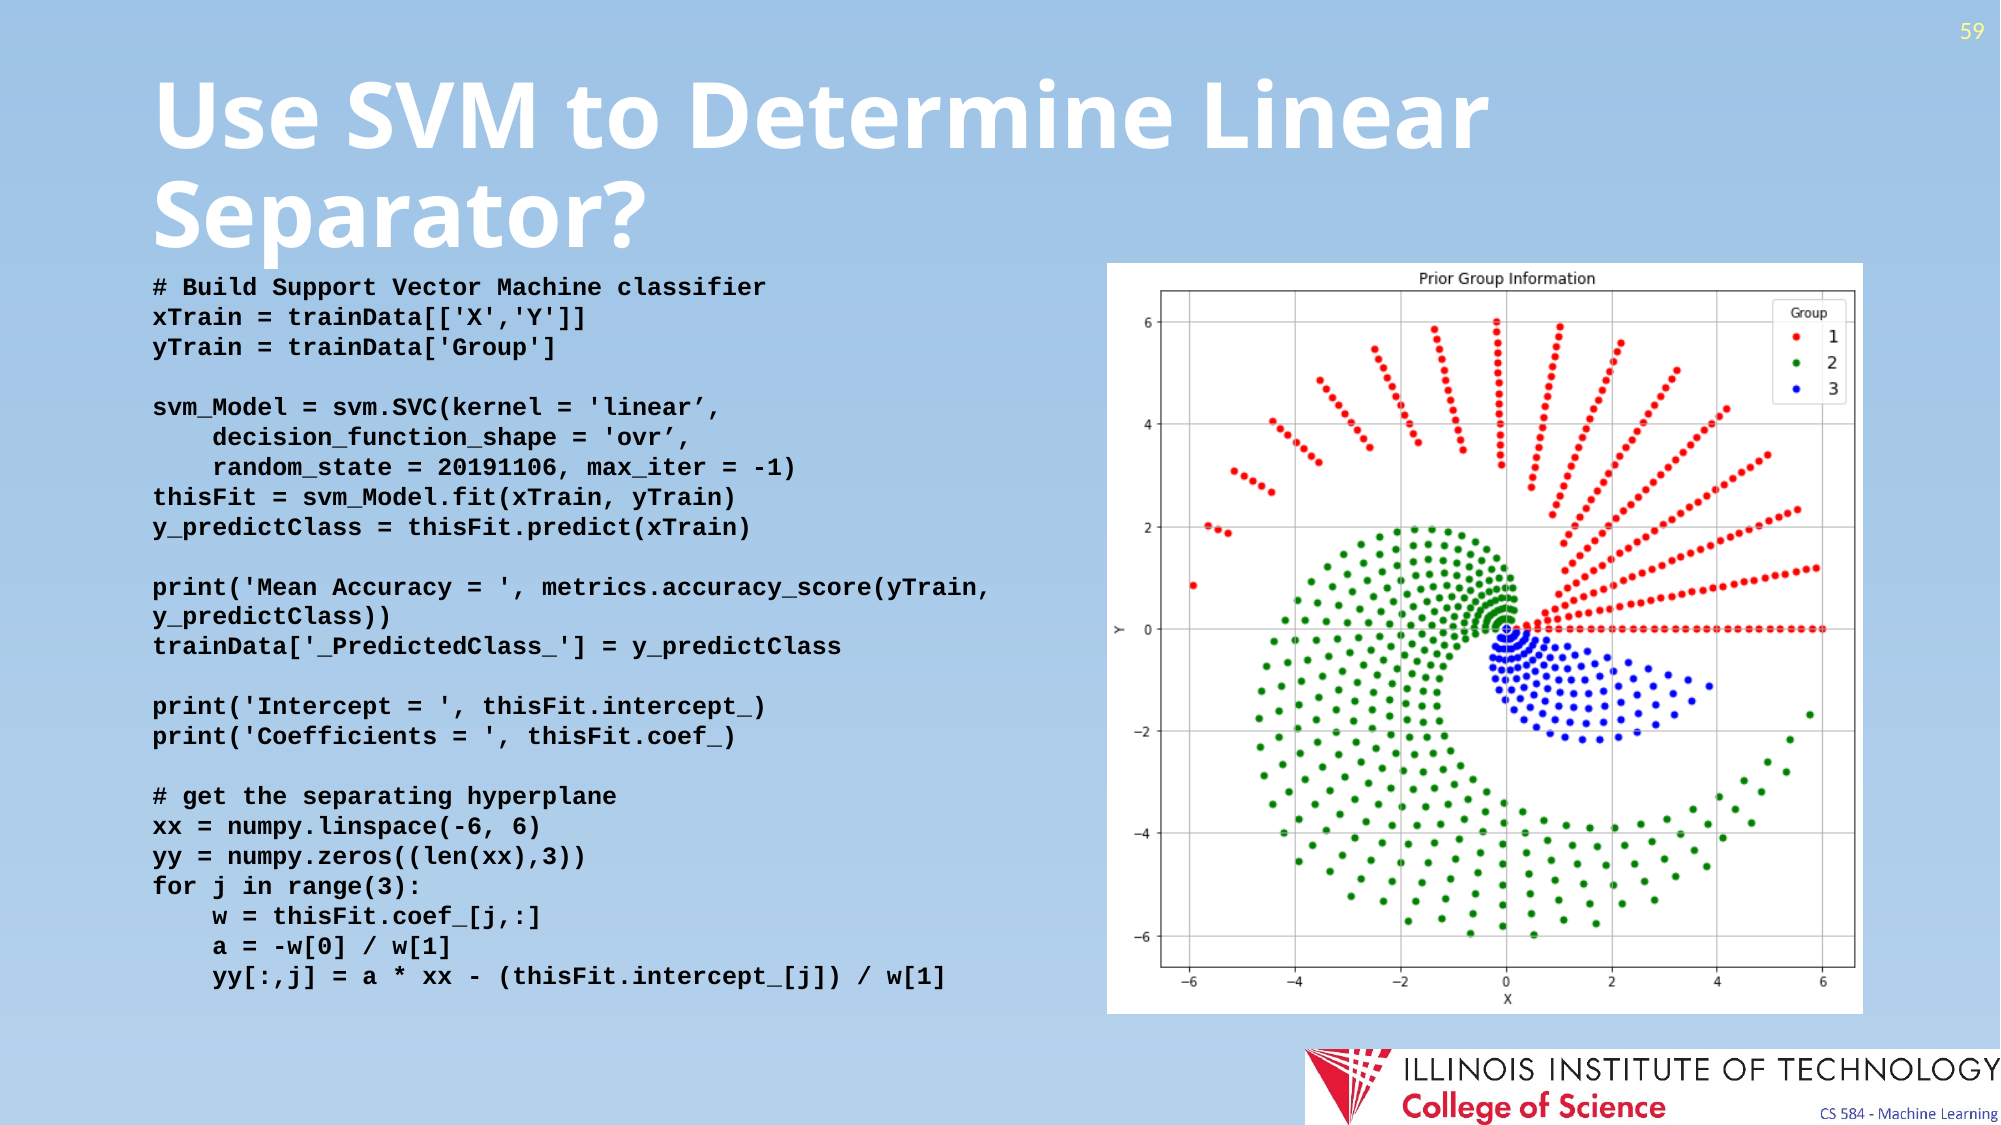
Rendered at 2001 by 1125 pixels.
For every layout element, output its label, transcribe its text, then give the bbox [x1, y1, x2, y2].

picture [1107, 263, 1863, 1014]
list # Build Support Vector Machine classifier xTrain = trainData[['X','Y']] yTrain = trainData['Group'] svm_Model = svm.SVC(kernel = 'linear’, decision_function_shape = 'ovr’, random_state = 20191106, max_iter = -1) thisFit = svm_Model.fit(xTrain, yTrain) y_predictClass = thisFit.predict(xTrain) print('Mean Accuracy = ', metrics.accuracy_score(yTrain, y_predictClass)) trainData['_PredictedClass_'] = y_predictClass print('Intercept = ', thisFit.intercept_) print('Coefficients = ', thisFit.coef_) # get the separating hyperplane xx = numpy.linspace(-6, 6) yy = numpy.zeros((len(xx),3)) for j in range(3): w = thisFit.coef_[j,:] a = -w[0] / w[1] yy[:,j] = a * xx - (thisFit.intercept_[j]) / w[1] [137, 263, 1093, 1014]
slide_number 59 [1550, 0, 2000, 60]
title Use SVM to Determine Linear Separator? [137, 59, 1863, 278]
picture [1305, 1049, 2000, 1125]
